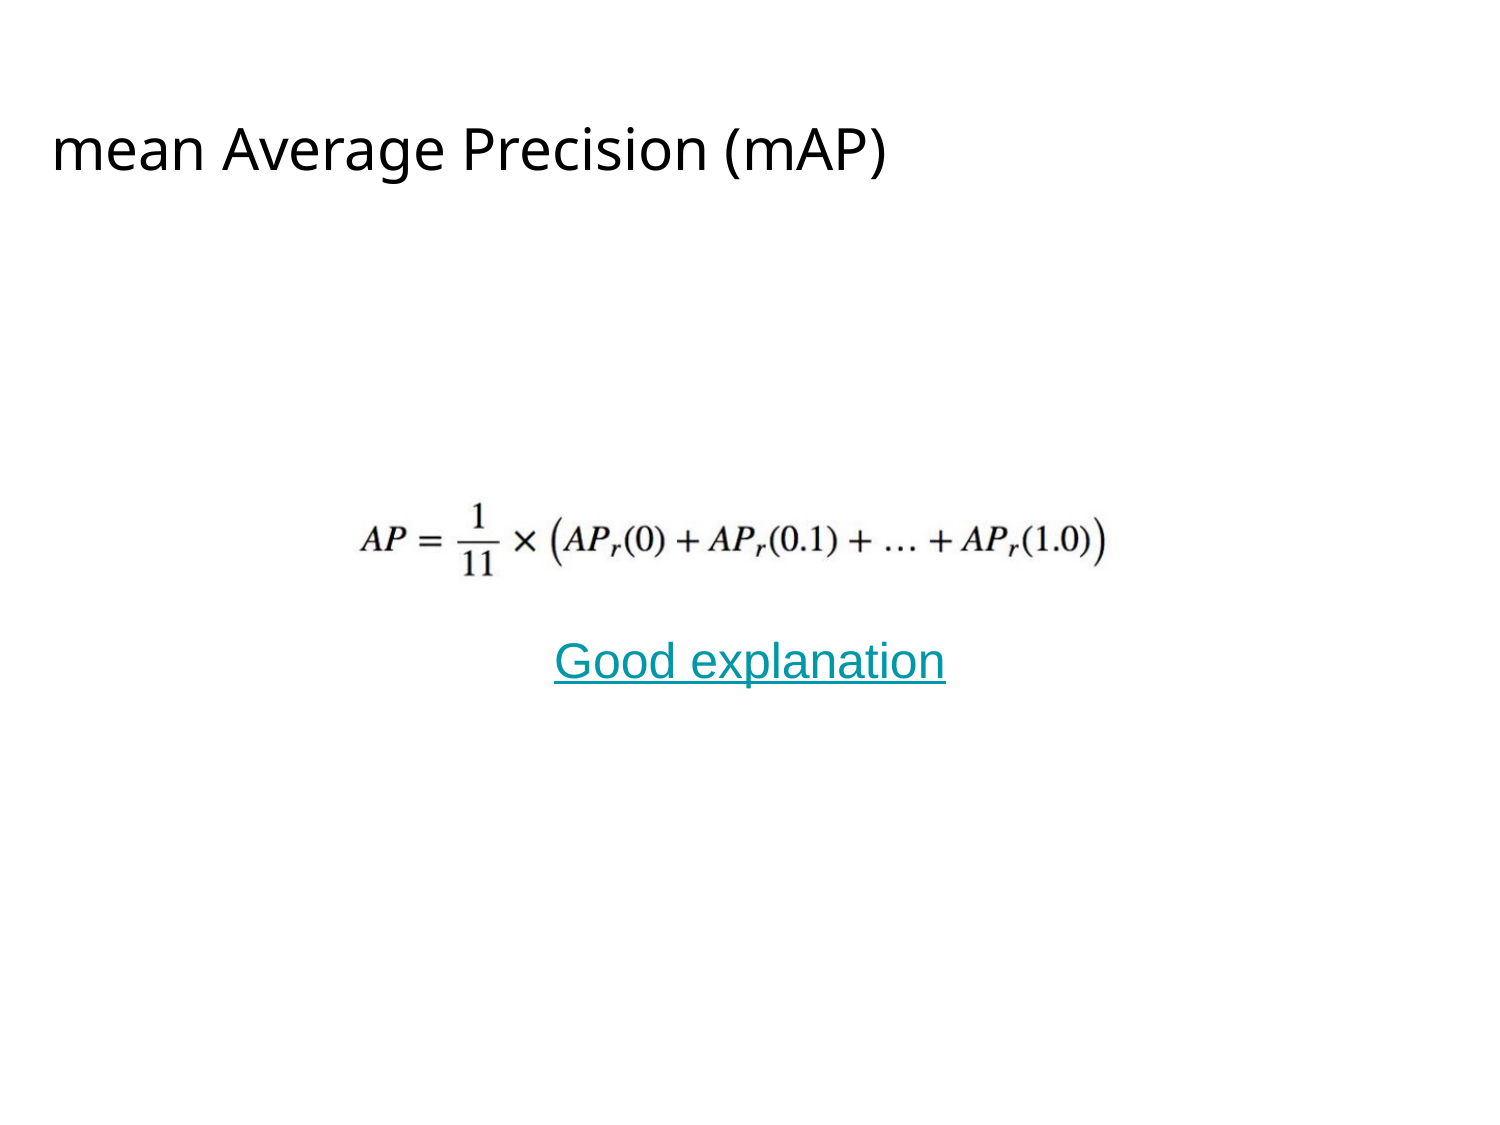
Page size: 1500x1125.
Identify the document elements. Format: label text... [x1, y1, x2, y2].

text_box Good explanation [419, 613, 1081, 739]
title mean Average Precision (mAP) [51, 97, 1449, 223]
picture [24, 487, 1476, 585]
